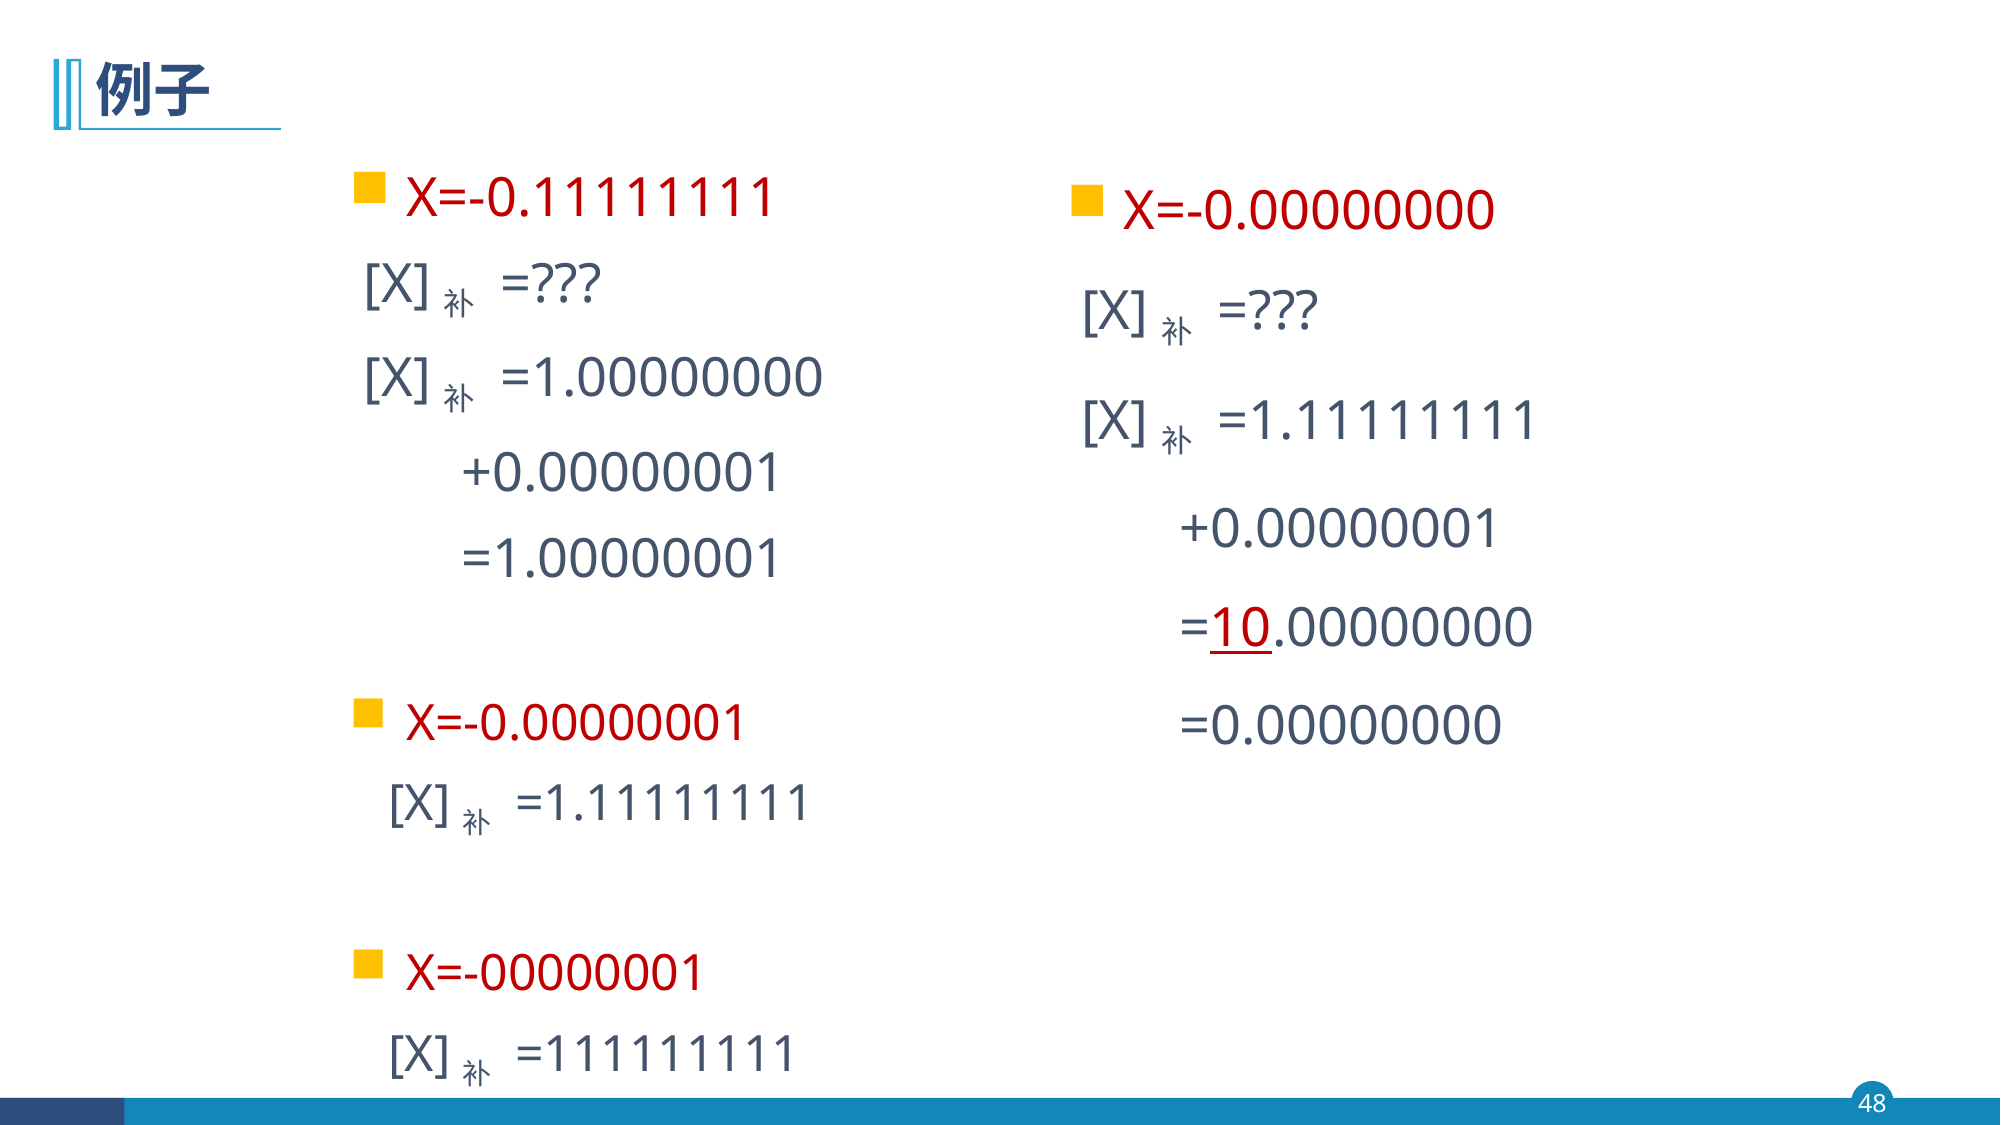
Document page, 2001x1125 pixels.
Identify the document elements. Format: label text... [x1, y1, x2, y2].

title 例子 [80, 42, 1805, 144]
list X=-0.11111111 [X]补 =??? [X]补 =1.00000000 +0.00000001 =1.00000001 X=-0.00000001 [X]补 =1.11111111 X=-00000001 [X]补 =111111111 [334, 154, 1029, 1080]
text_box X=-0.00000000 [X]补 =??? [X]补 =1.11111111 +0.00000001 =10.00000000 =0.00000000 [1052, 154, 1747, 1080]
